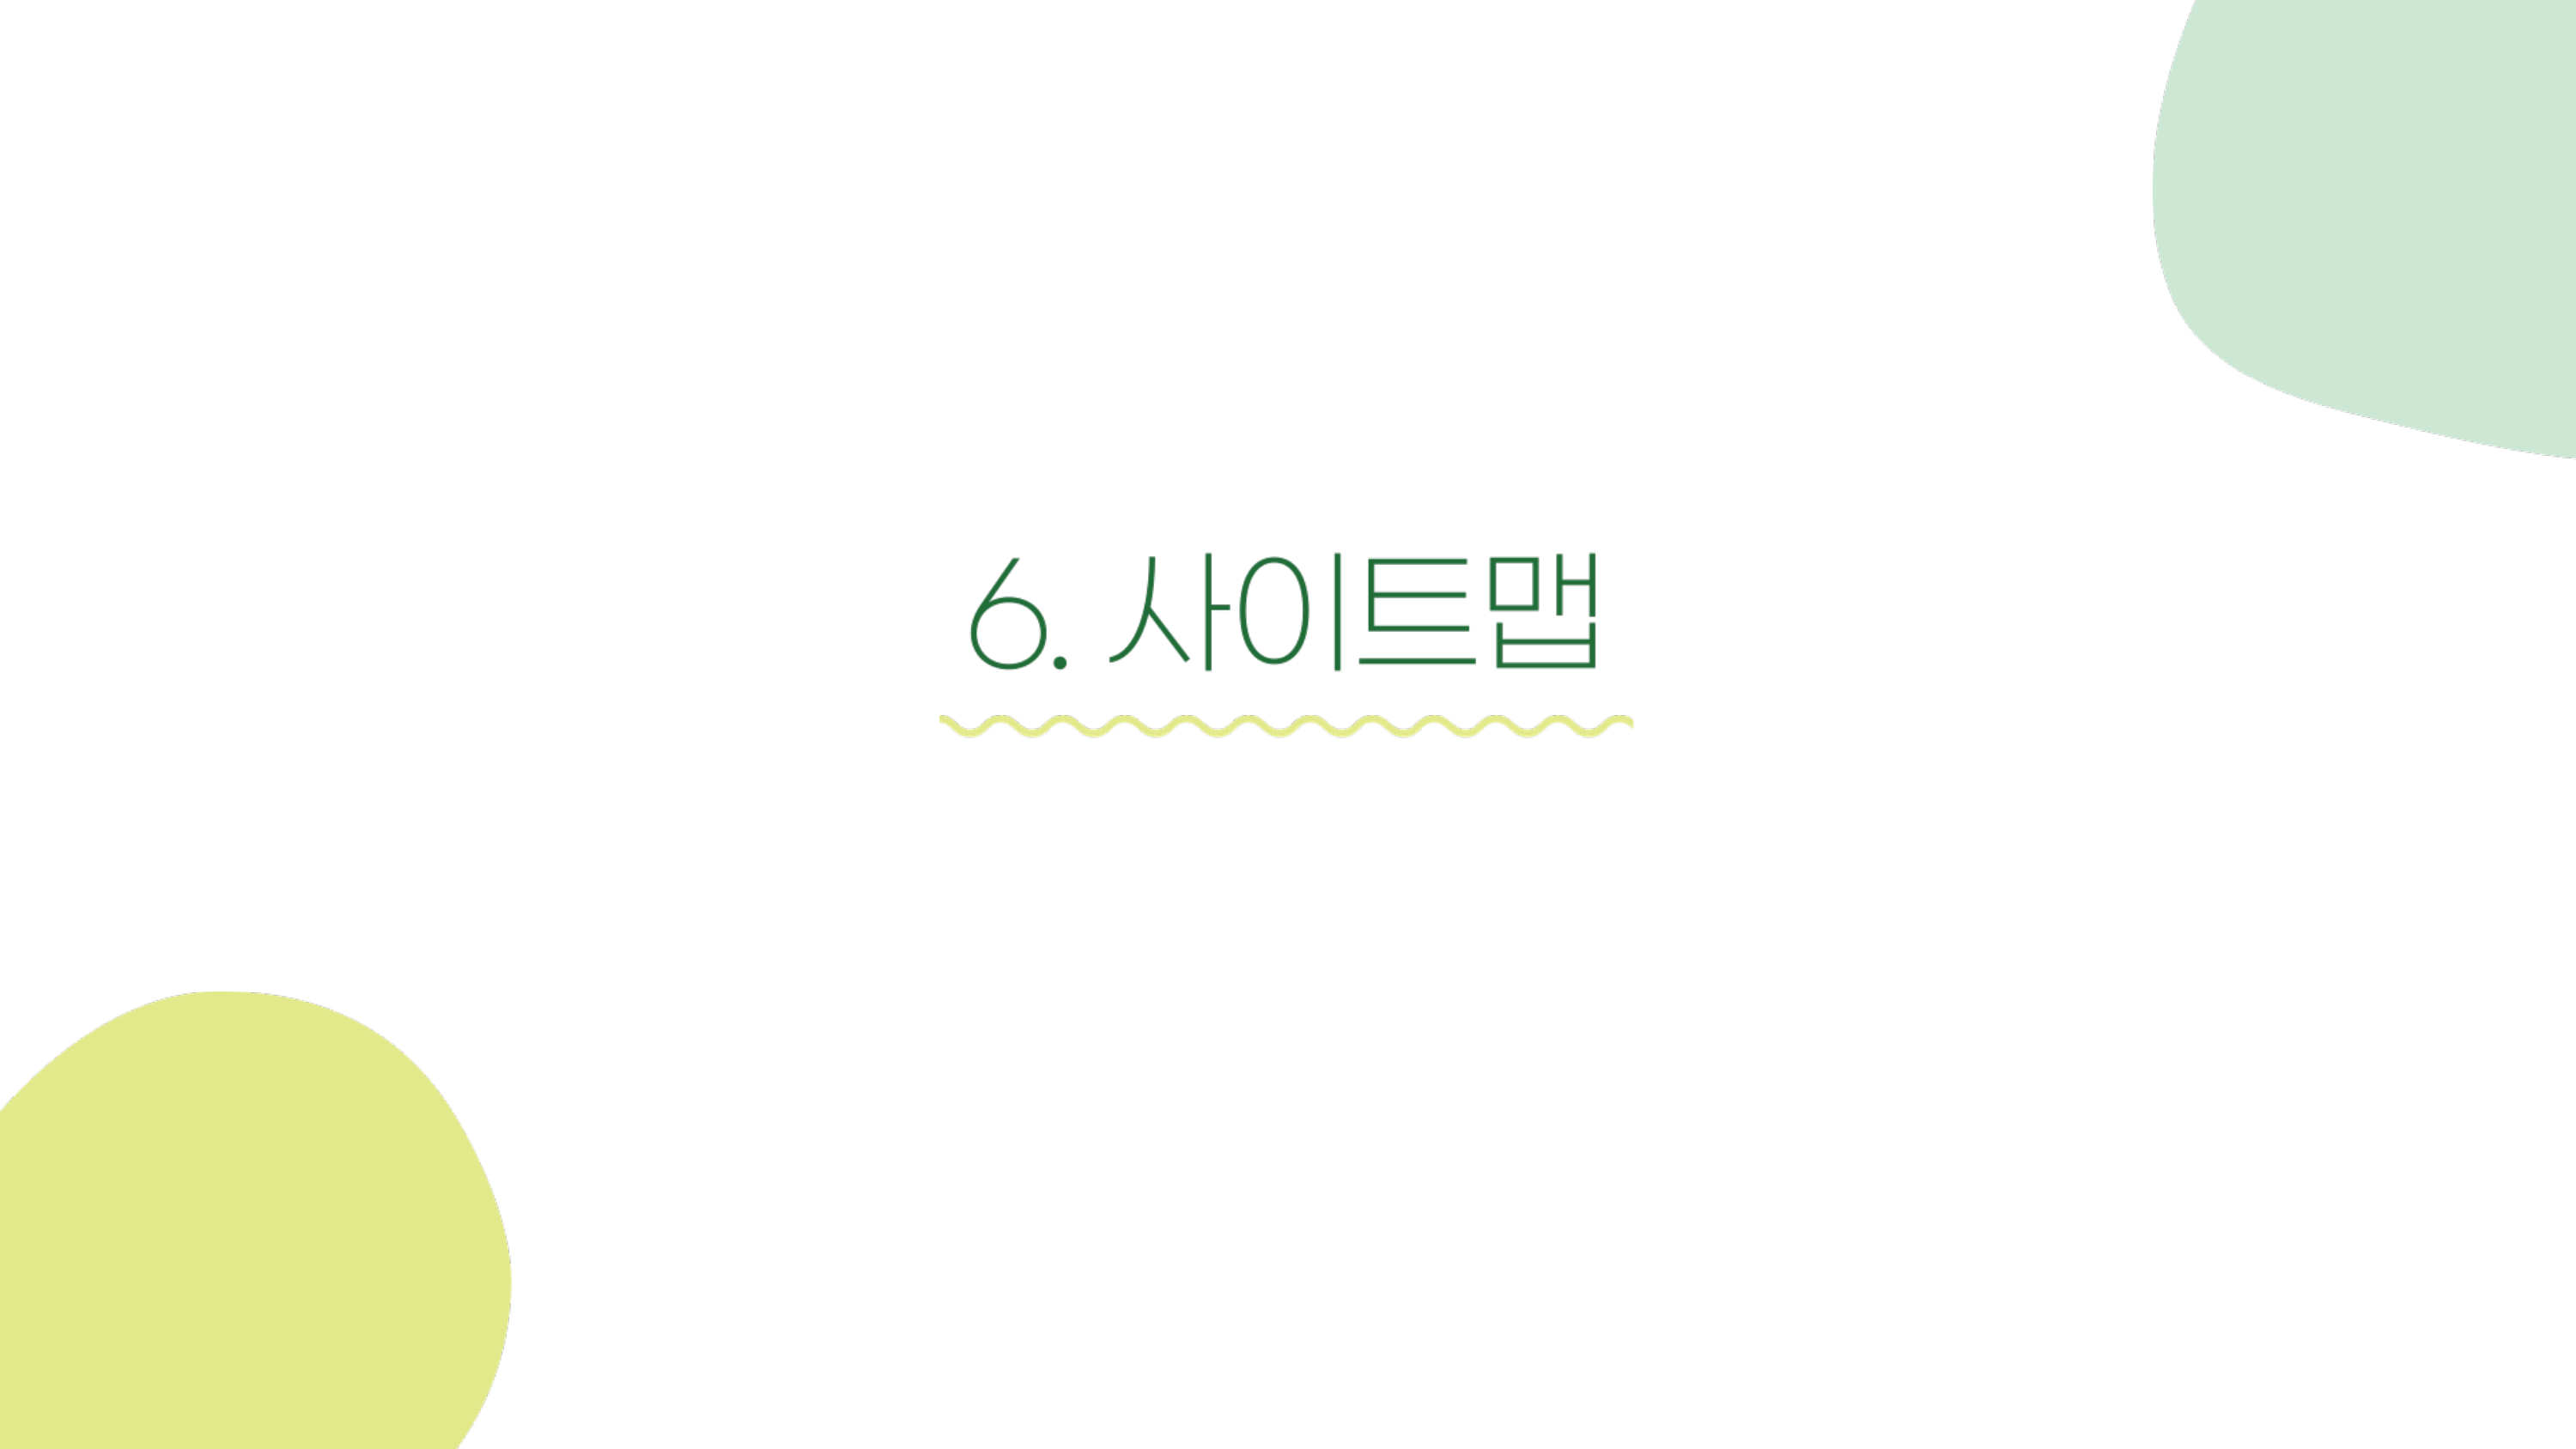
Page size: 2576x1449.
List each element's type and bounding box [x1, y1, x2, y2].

picture [859, 510, 1676, 735]
text_box [0, 991, 512, 1449]
text_box [939, 713, 1634, 740]
text_box [2153, 0, 2576, 461]
